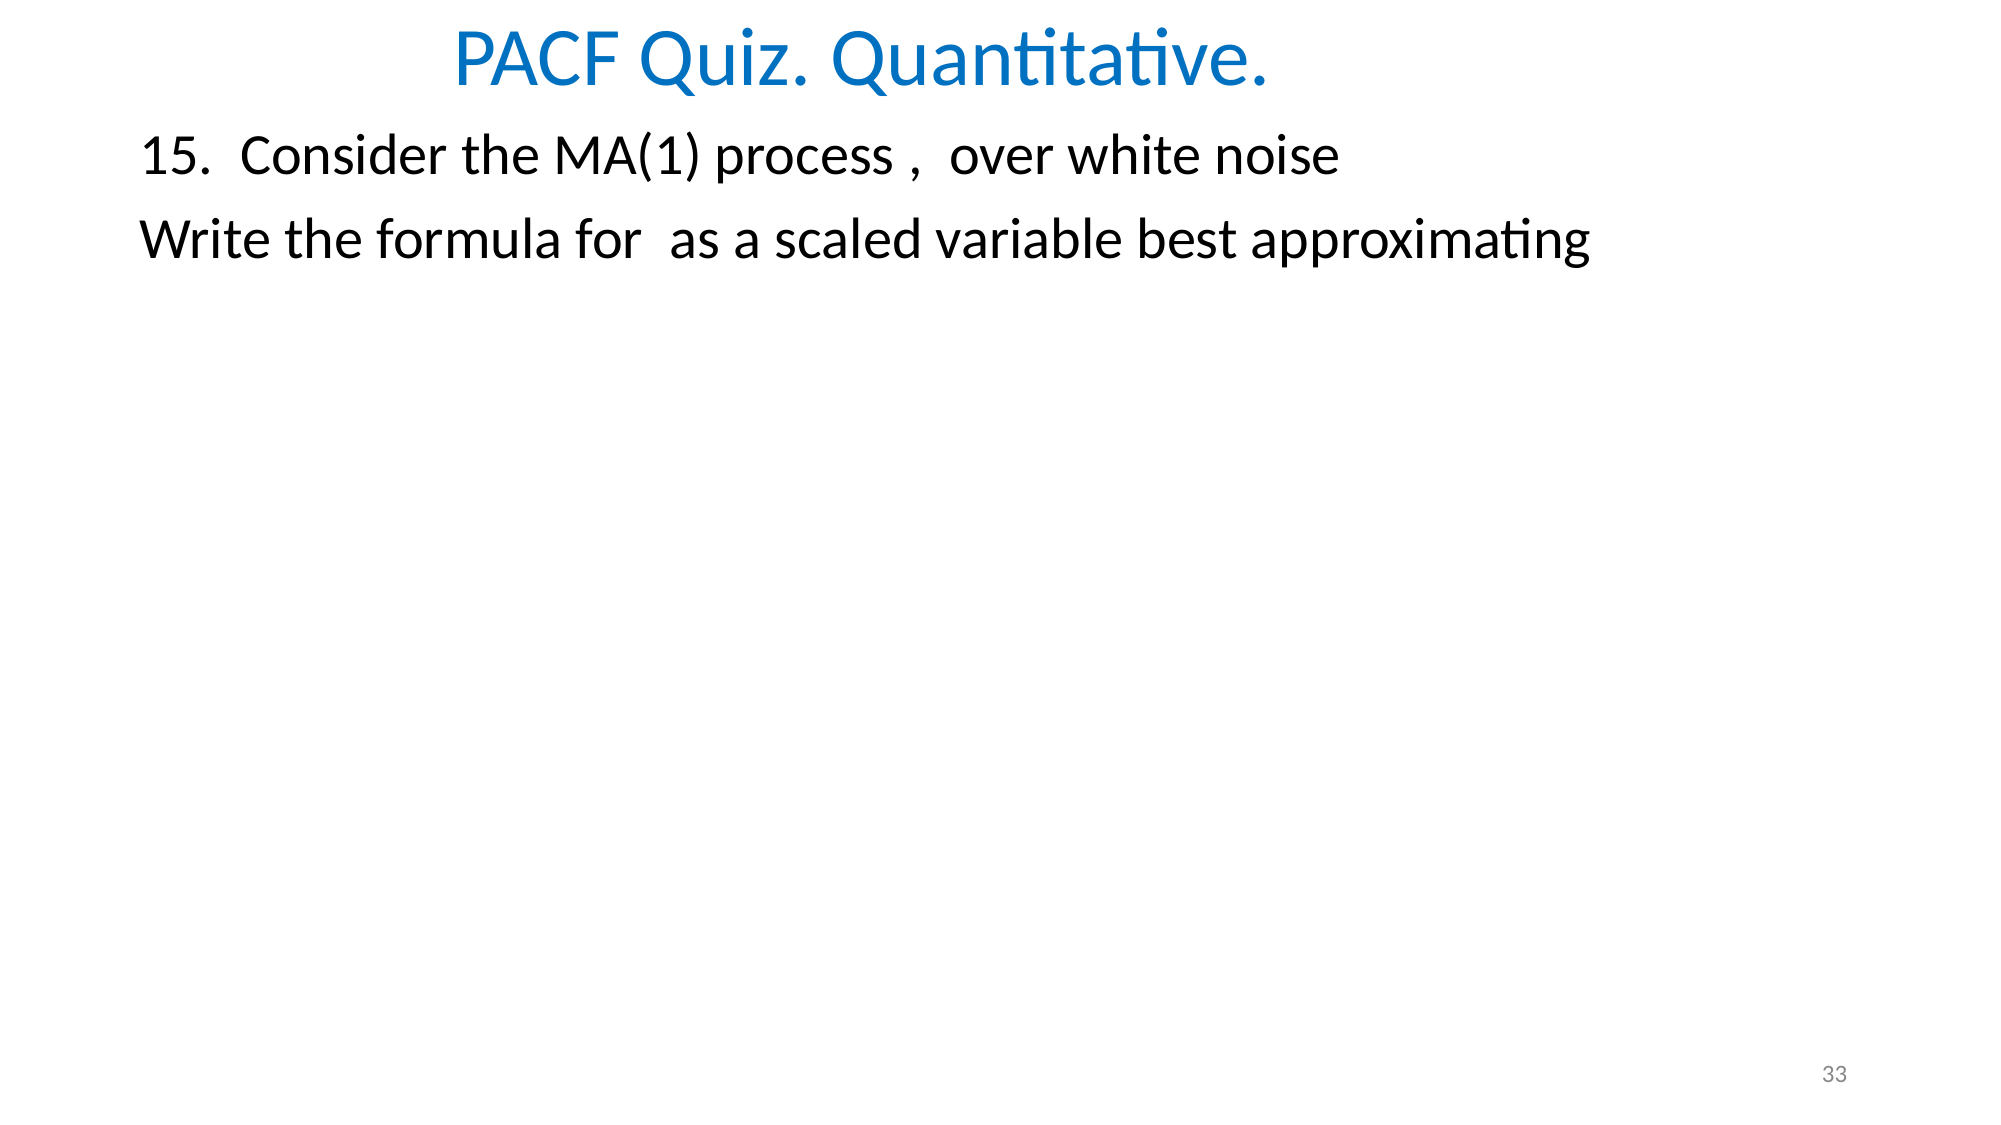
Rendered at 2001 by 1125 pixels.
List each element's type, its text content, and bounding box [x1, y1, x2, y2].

title PACF Quiz. Quantitative. [0, 0, 1725, 218]
slide_number 33 [1412, 1042, 1863, 1103]
